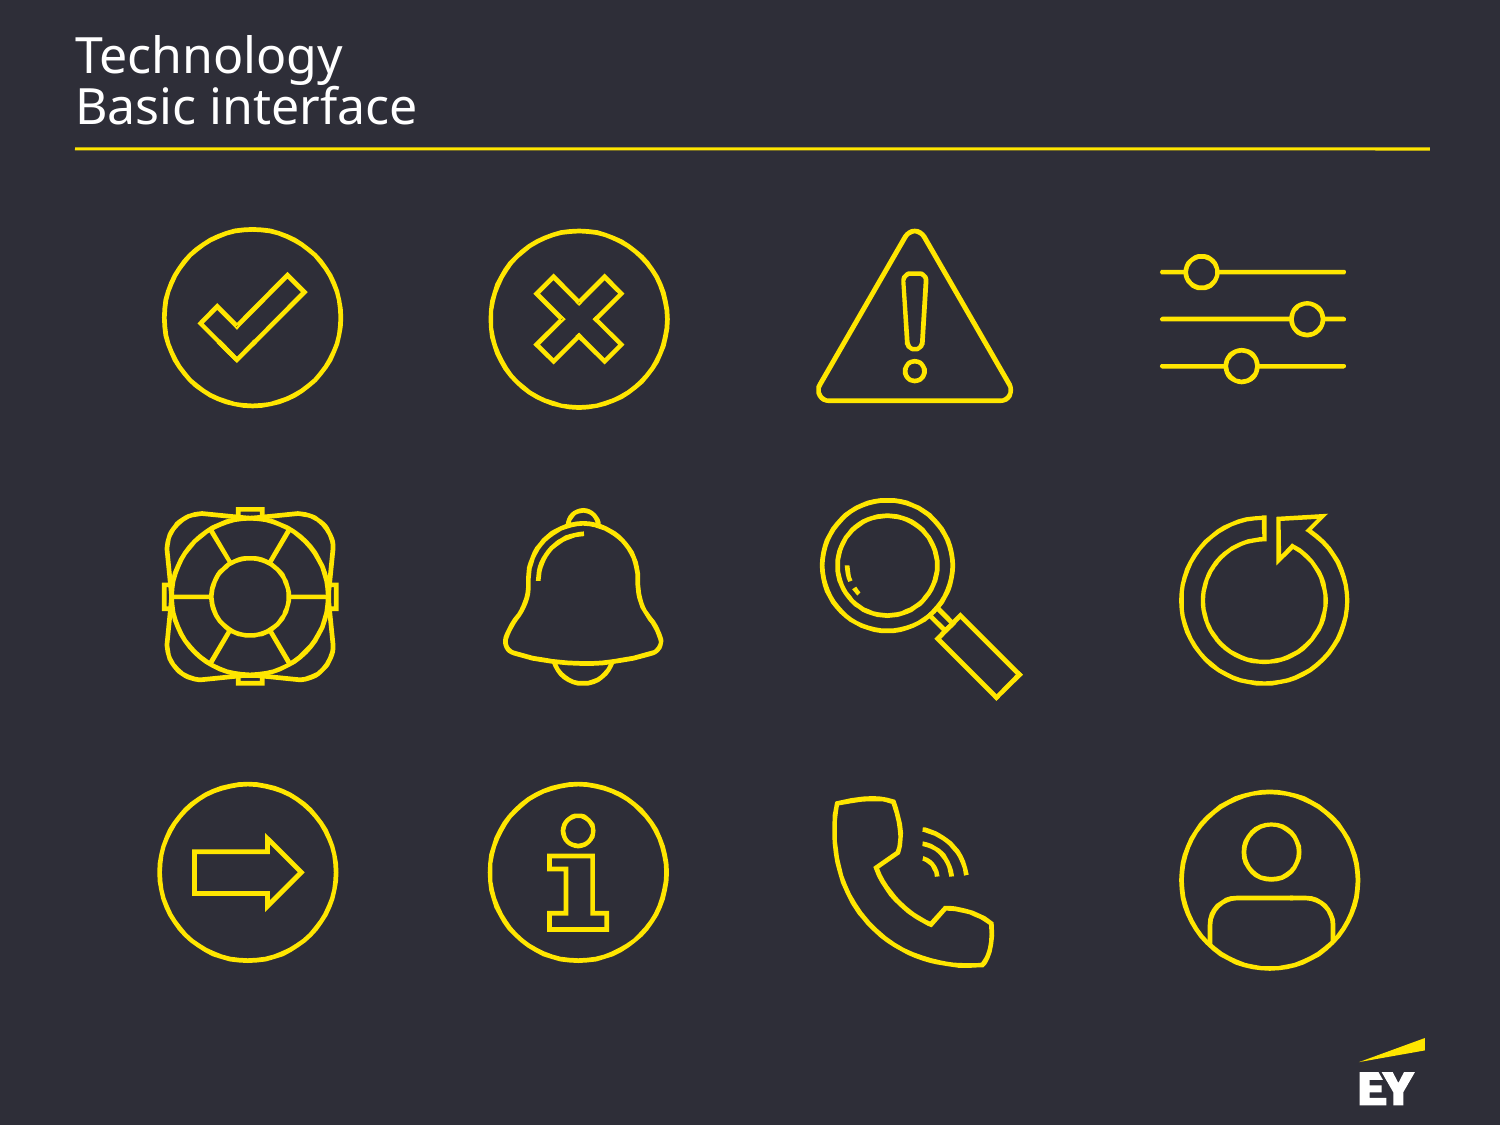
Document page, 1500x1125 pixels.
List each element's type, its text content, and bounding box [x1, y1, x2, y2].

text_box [816, 228, 1014, 404]
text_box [488, 228, 671, 411]
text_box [487, 781, 670, 964]
title Technology Basic interface [75, 33, 1425, 131]
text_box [502, 507, 664, 686]
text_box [831, 795, 995, 969]
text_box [156, 781, 339, 964]
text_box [161, 226, 344, 409]
text_box [1179, 513, 1350, 686]
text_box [819, 497, 1024, 702]
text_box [1178, 789, 1361, 972]
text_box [161, 506, 339, 686]
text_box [1159, 253, 1347, 385]
